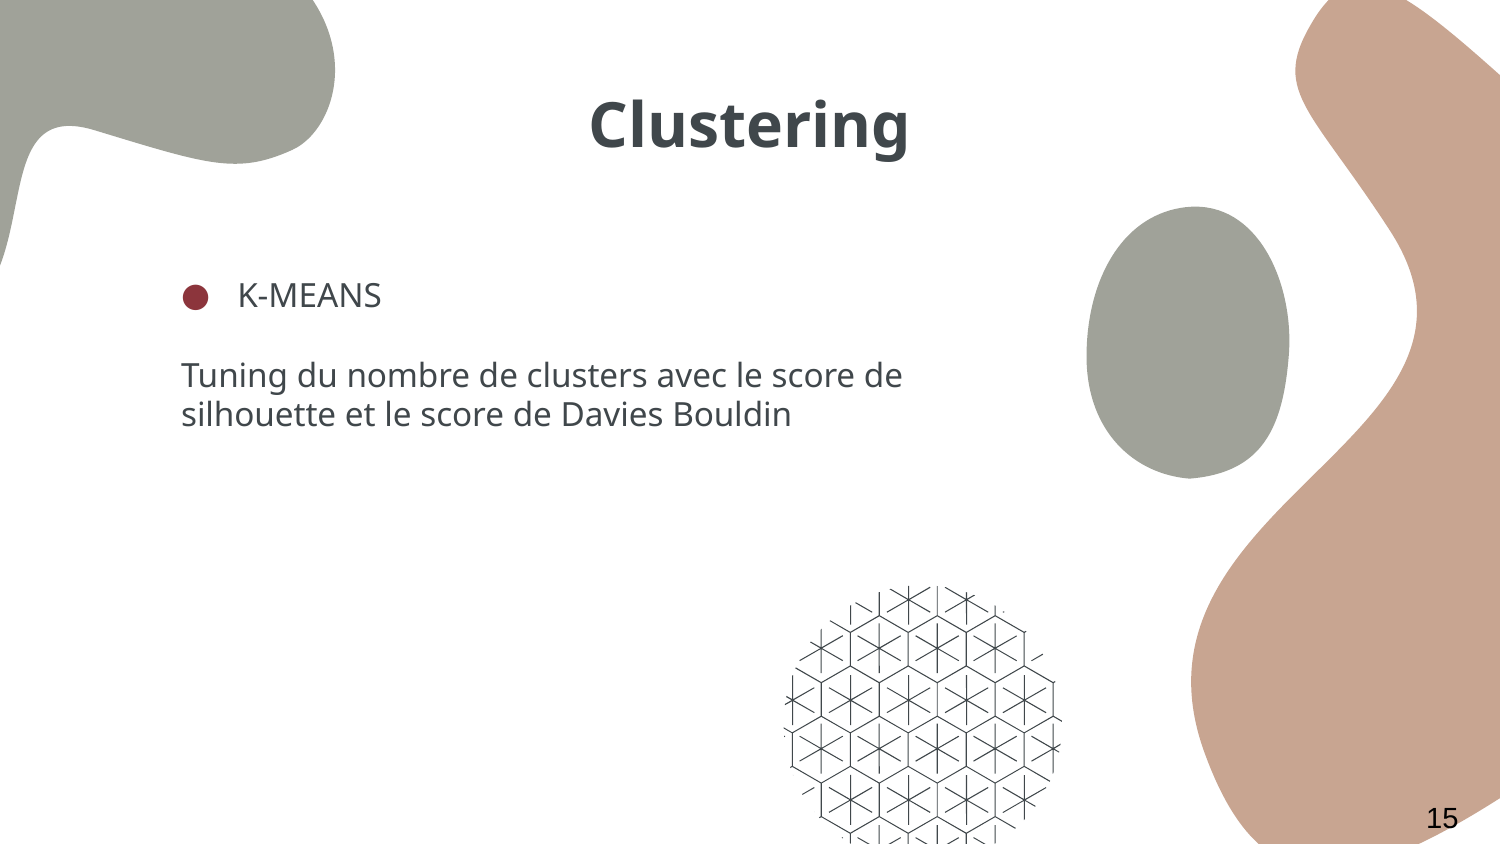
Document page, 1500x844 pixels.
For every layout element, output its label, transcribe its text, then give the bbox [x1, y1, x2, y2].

title Clustering [116, 85, 1383, 175]
text_box 15 [1411, 791, 1483, 842]
subtitle K-MEANS Tuning du nombre de clusters avec le score de silhouette et le score de Davies Bouldin [147, 258, 937, 668]
